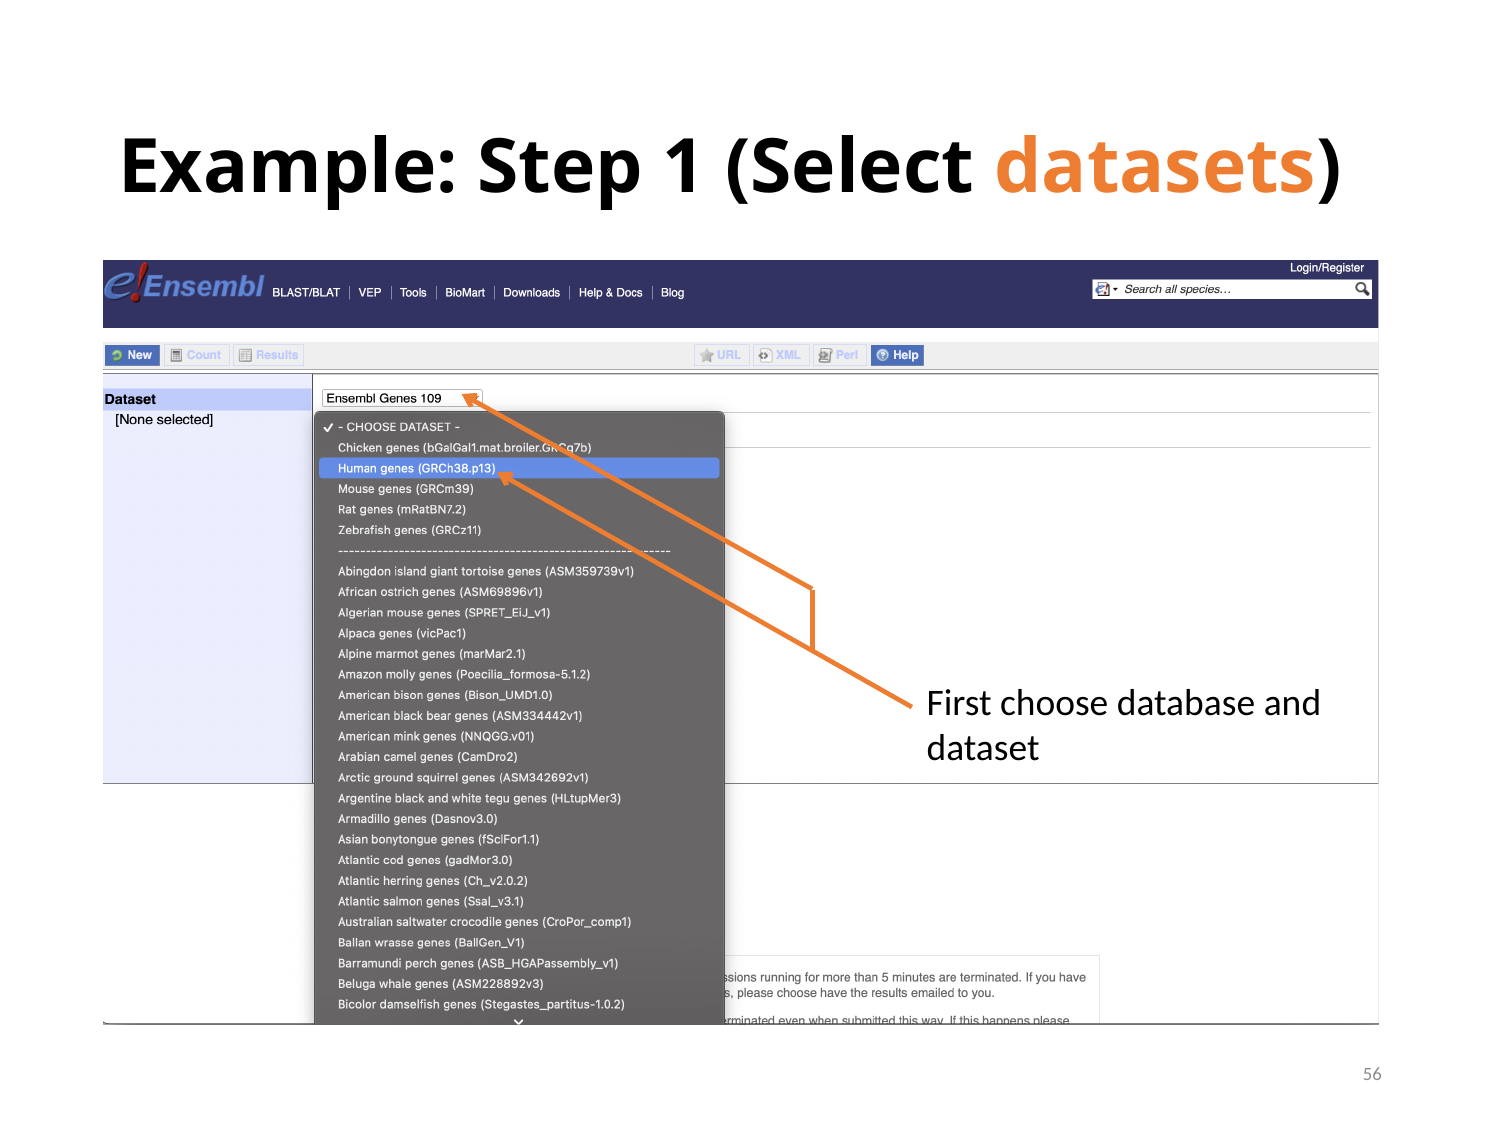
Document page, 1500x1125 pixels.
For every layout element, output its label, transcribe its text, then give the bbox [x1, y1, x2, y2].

title Example: Step 1 (Select datasets) [103, 59, 1397, 278]
slide_number 56 [1059, 1042, 1397, 1103]
picture [103, 260, 1379, 1025]
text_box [497, 472, 912, 708]
text_box First choose database and dataset [1379, 670, 1389, 776]
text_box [461, 393, 813, 589]
